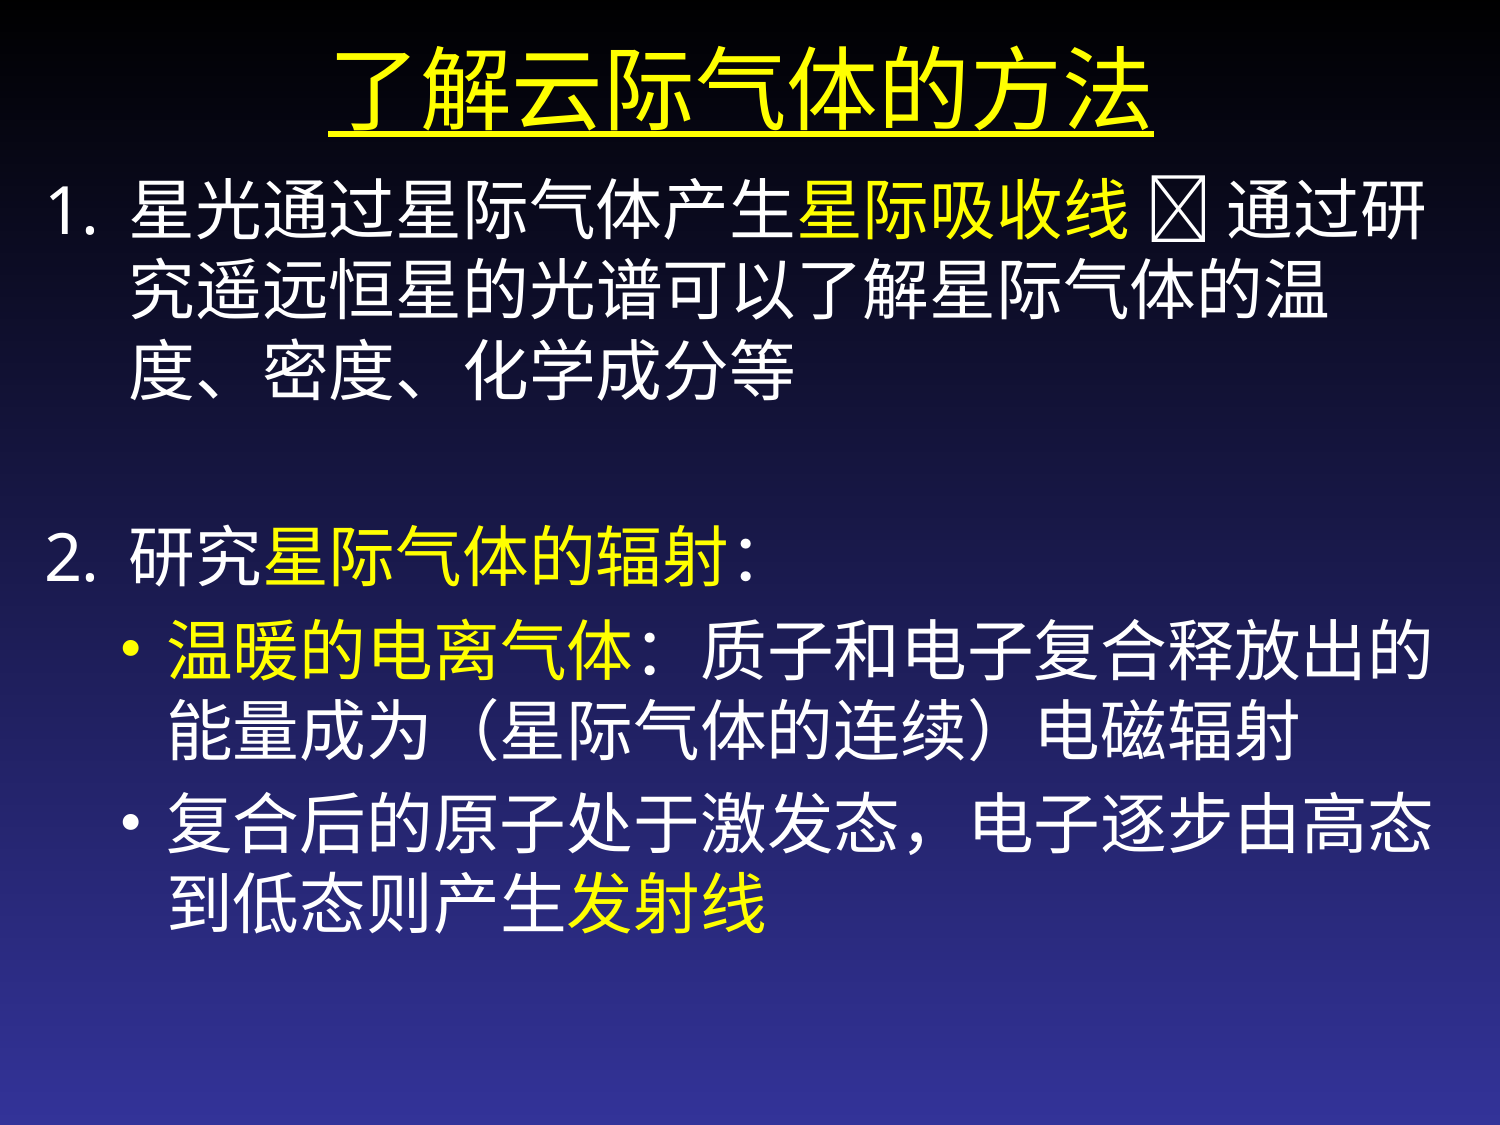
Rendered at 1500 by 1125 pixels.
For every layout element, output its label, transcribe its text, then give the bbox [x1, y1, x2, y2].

list 星光通过星际气体产生星际吸收线  通过研究遥远恒星的光谱可以了解星际气体的温度、密度、化学成分等 研究星际气体的辐射： 温暖的电离气体：质子和电子复合释放出的能量成为（星际气体的连续）电磁辐射 复合后的原子处于激发态，电子逐步由高态到低态则产生发射线 [29, 160, 1467, 1000]
title 了解云际气体的方法 [41, 31, 1442, 144]
